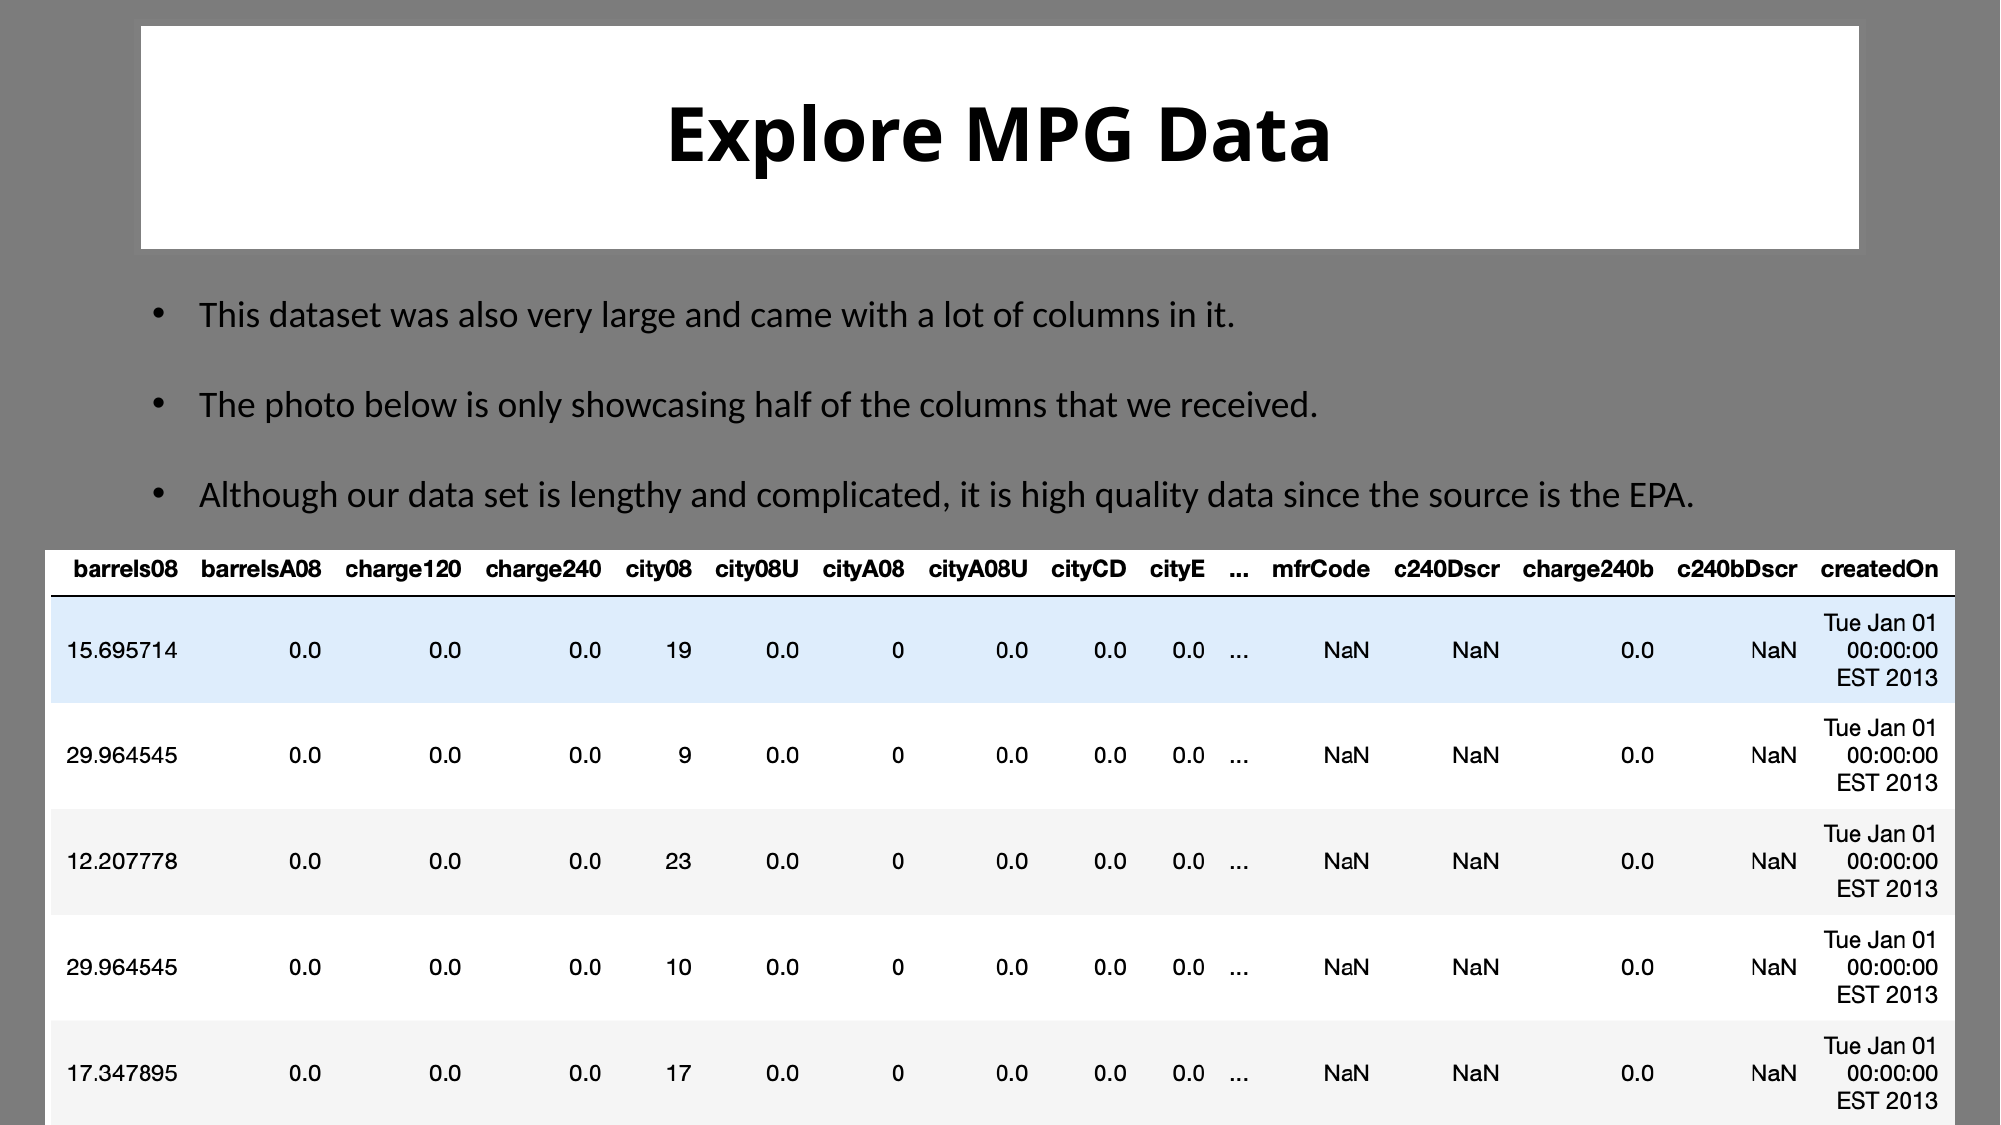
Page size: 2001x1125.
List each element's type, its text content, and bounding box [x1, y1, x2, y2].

title Explore MPG Data [137, 22, 1863, 252]
picture [45, 550, 1955, 1125]
text_box This dataset was also very large and came with a lot of columns in it. The photo below is only showcasing half of the columns that we received. Although our data set is lengthy and complicated, it is high quality data since the source is the EPA. [137, 282, 1863, 523]
